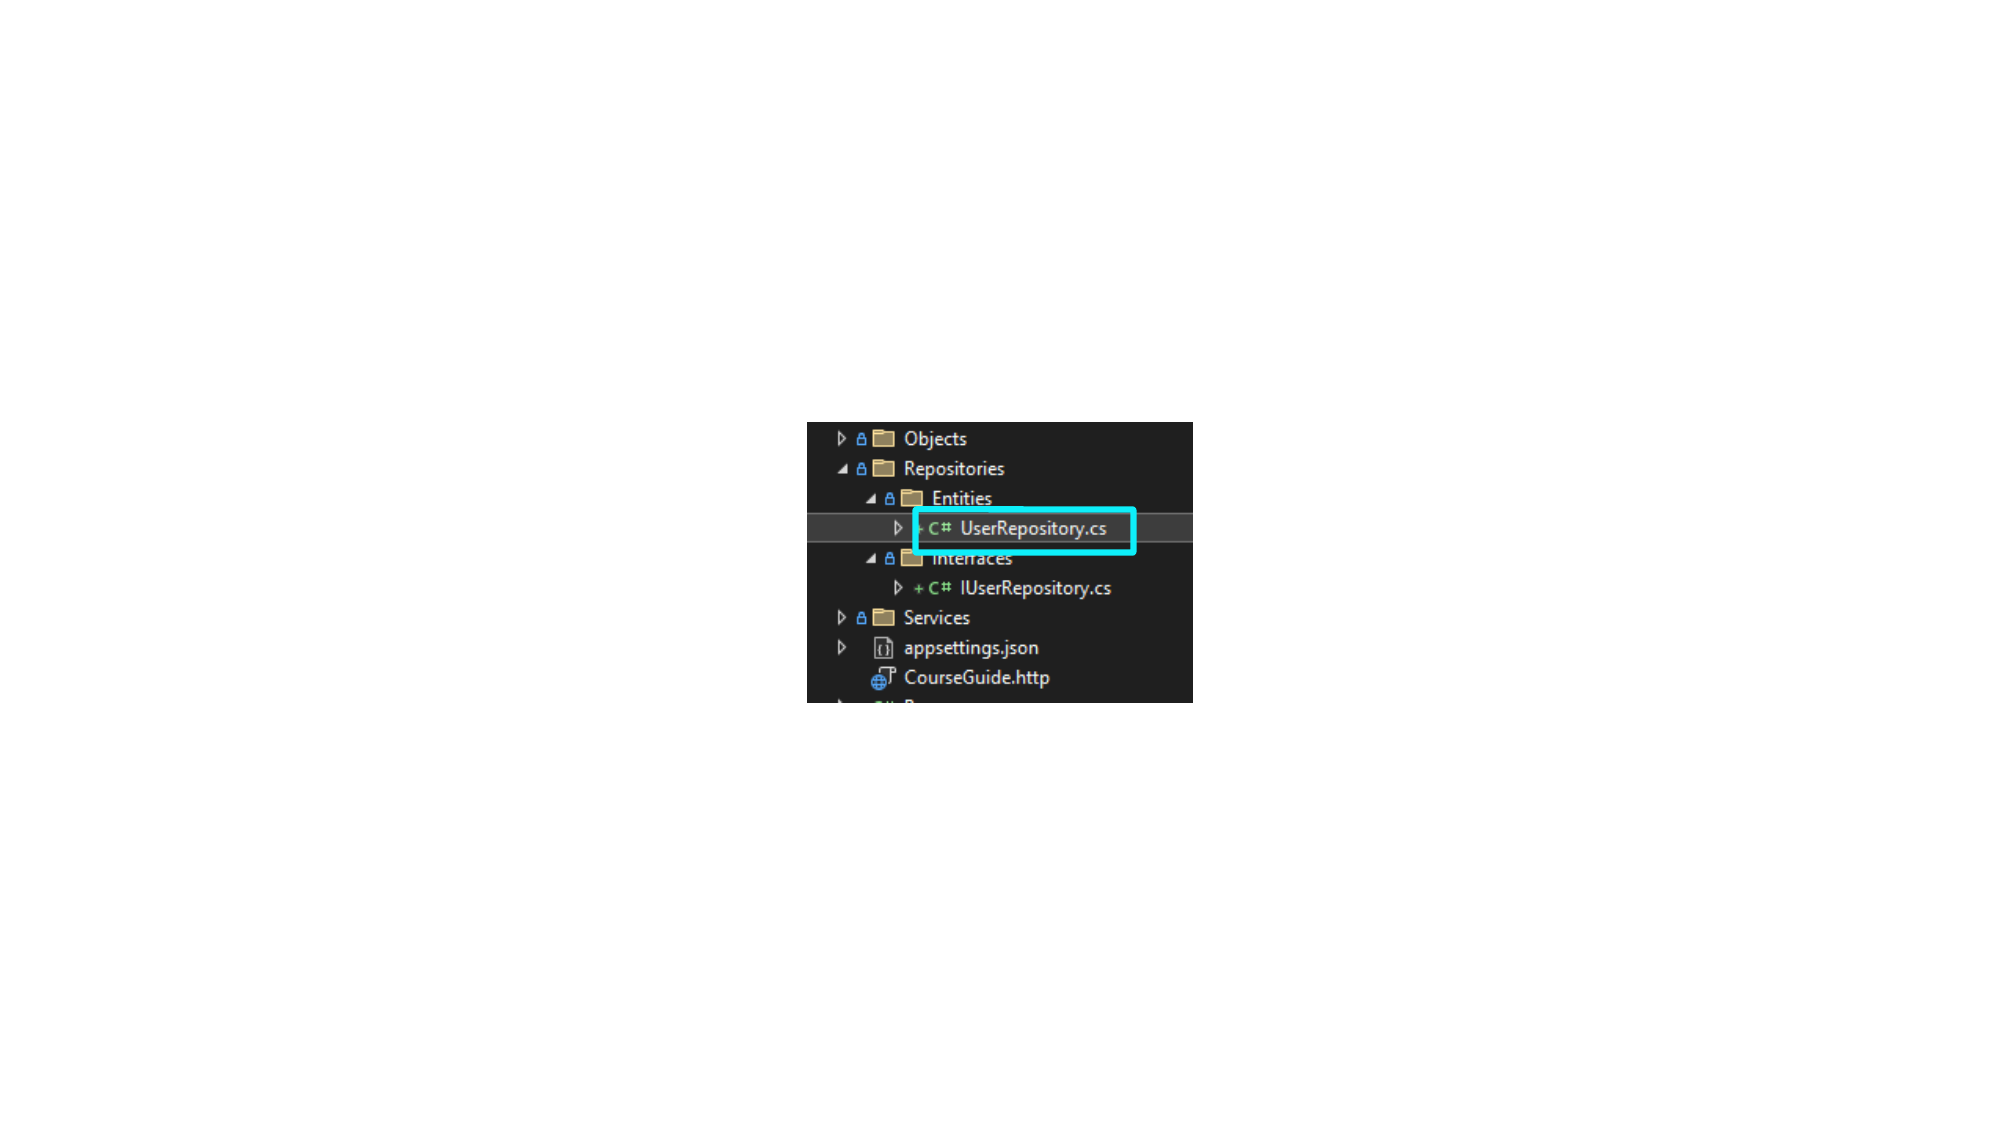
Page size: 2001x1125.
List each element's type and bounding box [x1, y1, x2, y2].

picture [807, 422, 1193, 703]
